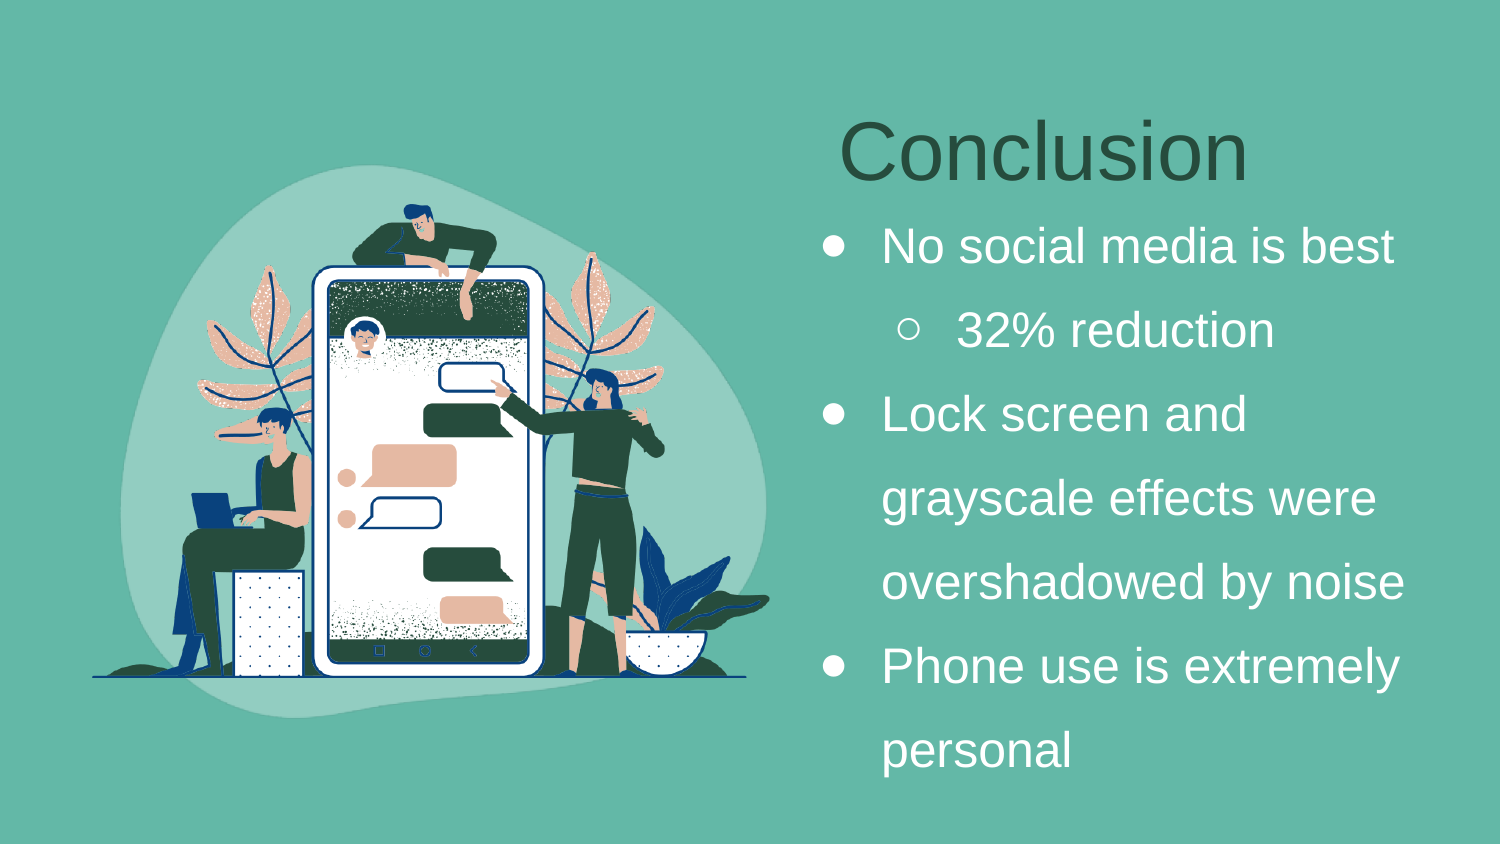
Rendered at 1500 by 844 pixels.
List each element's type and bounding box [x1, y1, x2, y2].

picture [91, 147, 773, 779]
text_box [800, 86, 1475, 655]
